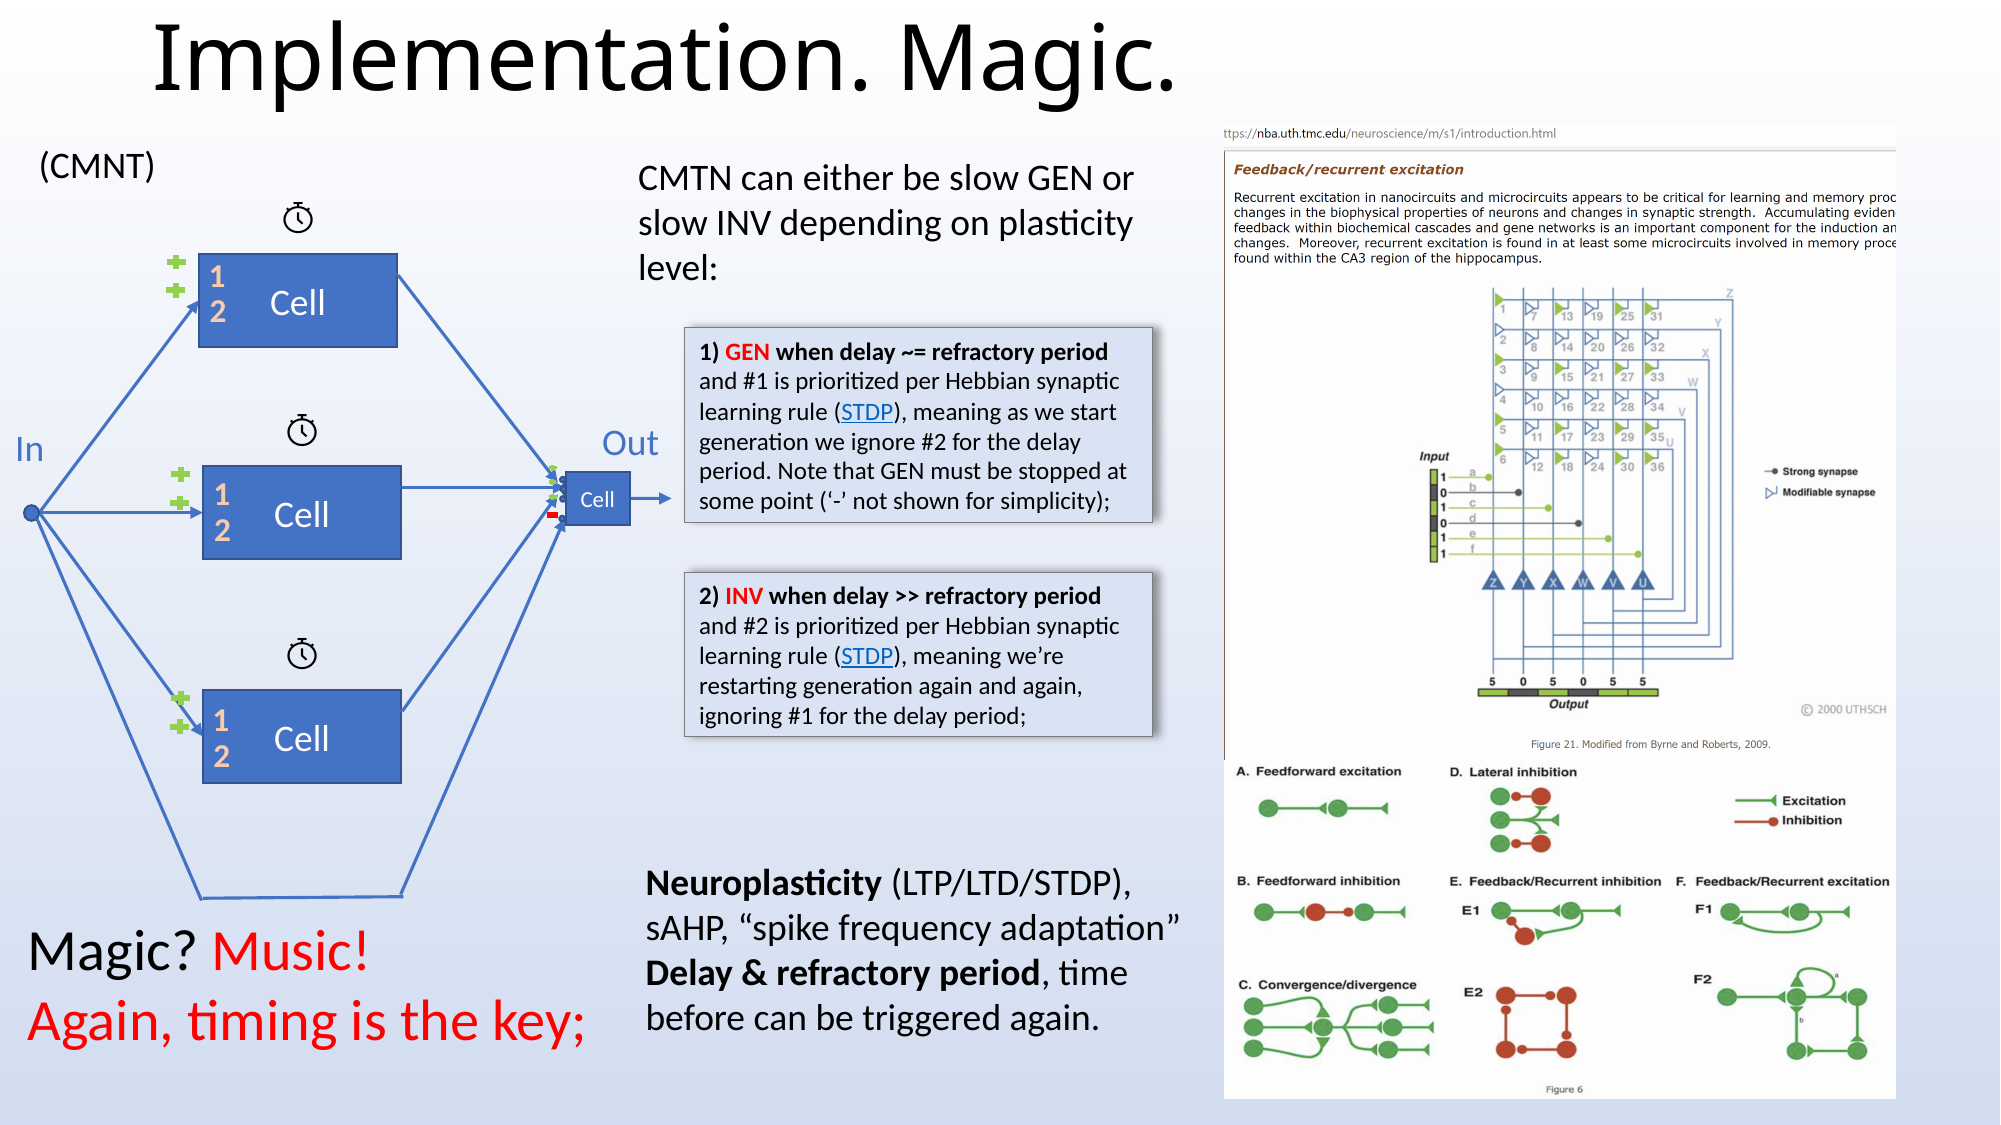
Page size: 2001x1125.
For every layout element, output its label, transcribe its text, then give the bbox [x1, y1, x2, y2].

text_box (CMNT) [24, 133, 210, 194]
title Implementation. Magic. [137, 0, 1863, 122]
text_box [36, 518, 202, 901]
text_box In [0, 416, 39, 476]
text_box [39, 200, 558, 412]
text_box Neuroplasticity (LTP/LTD/STDP), sAHP, “spike frequency adaptation” Delay & refractory period, time before can be triggered again. [630, 850, 1206, 1091]
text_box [39, 494, 548, 783]
text_box [22, 504, 39, 522]
text_box 1) GEN when delay ~= refractory period and #1 is prioritized per Hebbian synaptic learning rule (STDP), meaning as we start generation we ignore #2 for the delay period. Note that GEN must be stopped at some point (‘-’ not shown for simplicity); [684, 327, 1153, 523]
text_box Out [587, 410, 684, 470]
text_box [400, 520, 561, 895]
text_box Magic? Music! Again, timing is the key; [13, 904, 612, 1060]
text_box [561, 525, 566, 560]
picture [1224, 124, 1896, 1099]
text_box 2) INV when delay >> refractory period and #2 is prioritized per Hebbian synaptic learning rule (STDP), meaning we’re restarting generation again and again, ignoring #1 for the delay period; [684, 572, 1153, 737]
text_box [548, 464, 672, 525]
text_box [39, 412, 566, 494]
text_box CMTN can either be slow GEN or slow INV depending on plasticity level: [623, 145, 1198, 296]
